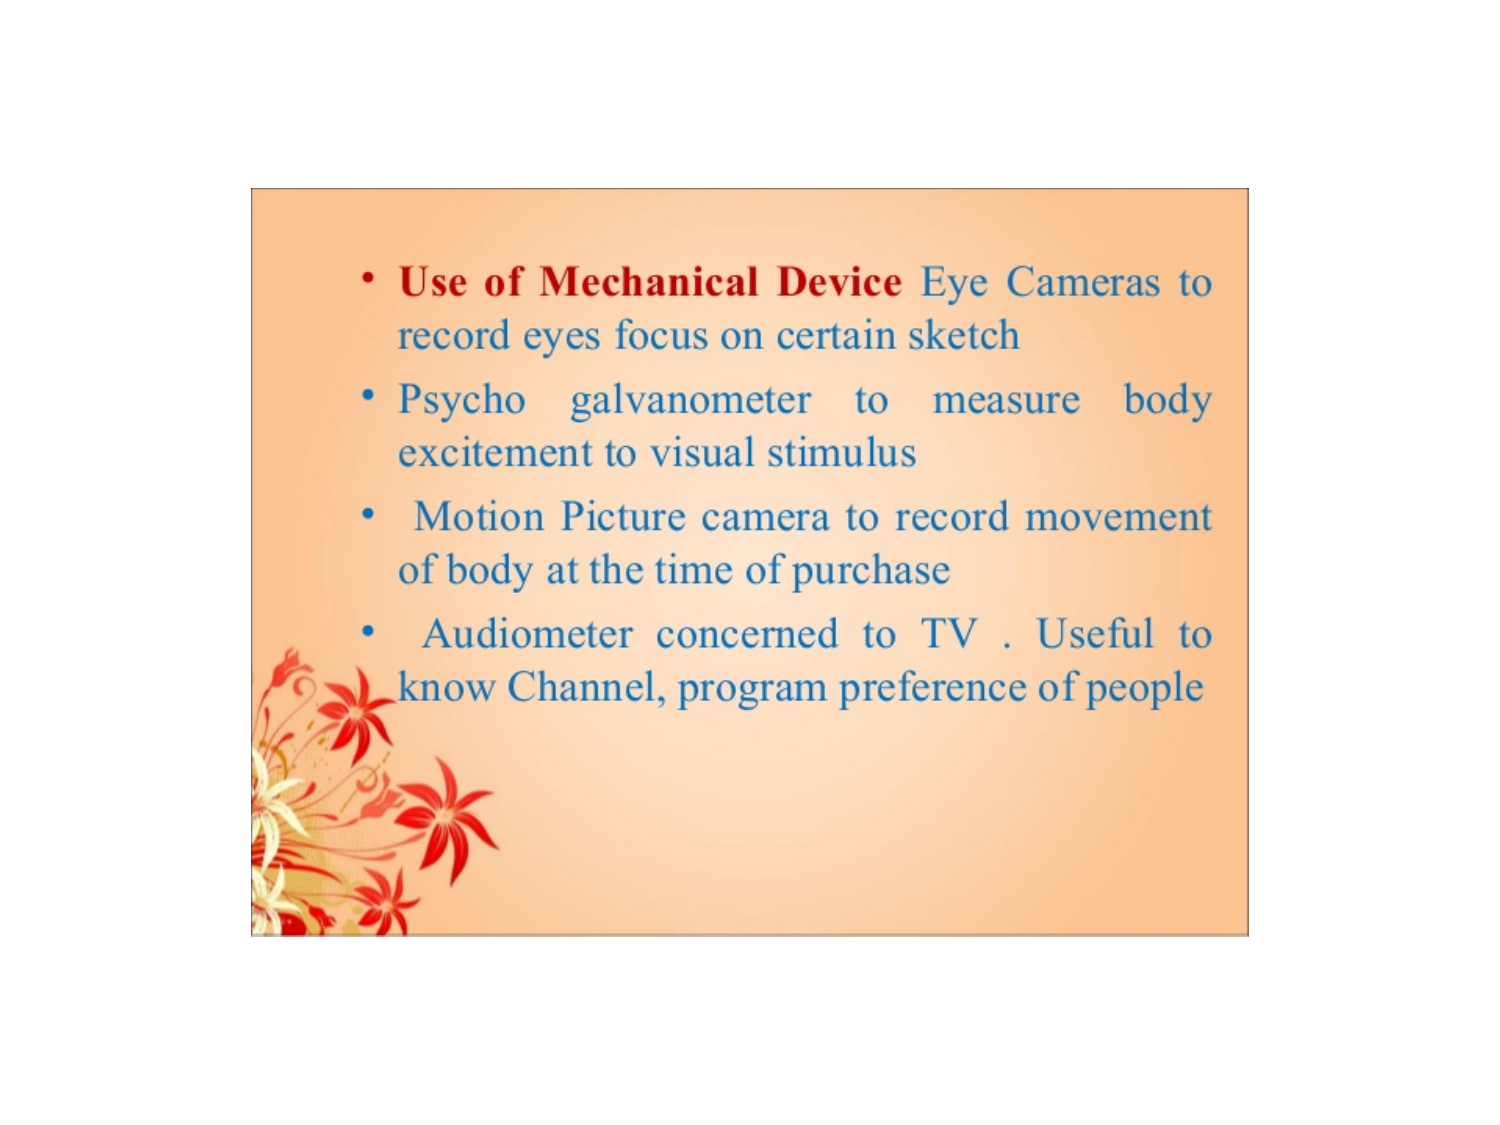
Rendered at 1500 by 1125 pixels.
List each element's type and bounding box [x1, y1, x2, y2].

picture [251, 187, 1249, 937]
